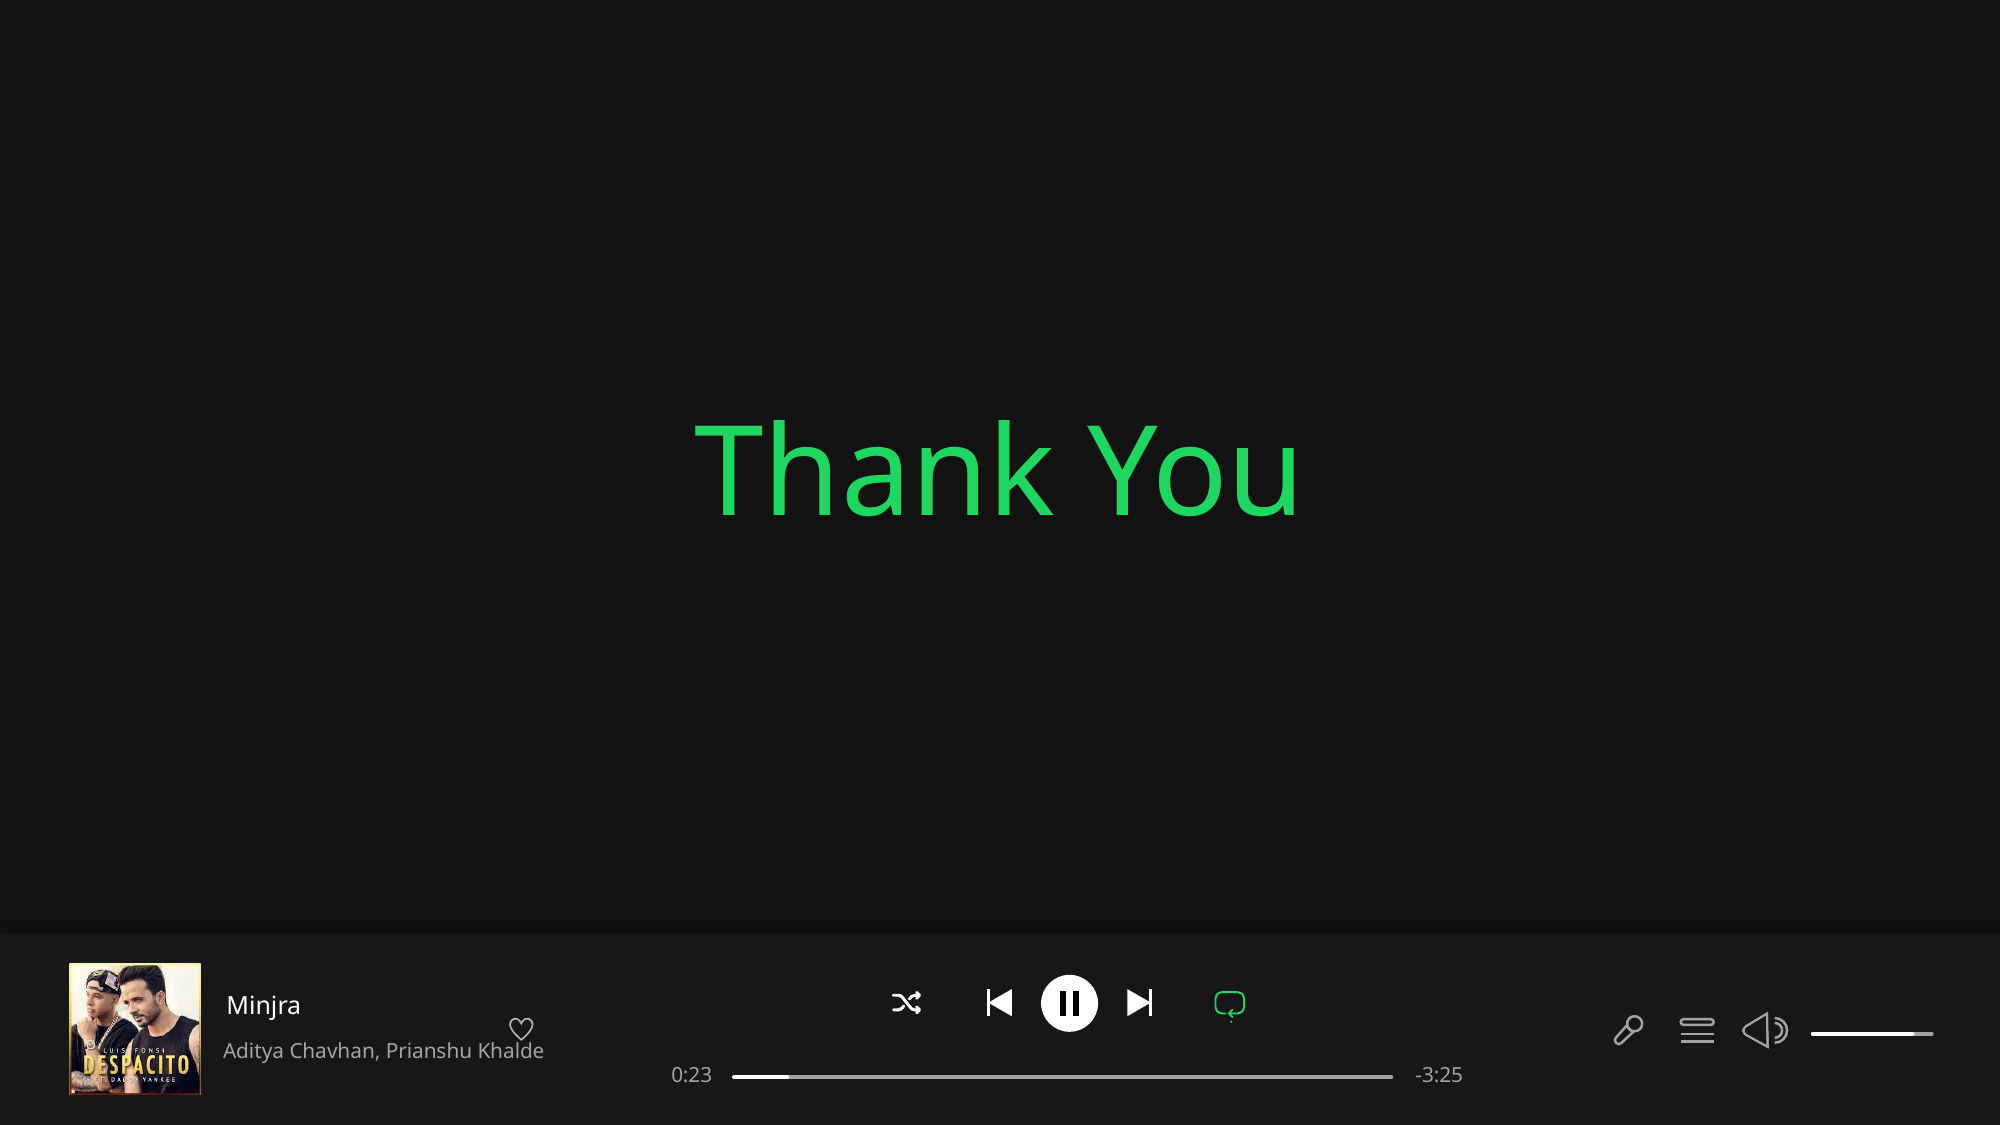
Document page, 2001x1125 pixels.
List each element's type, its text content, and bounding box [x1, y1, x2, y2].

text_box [1214, 991, 1245, 1024]
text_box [1614, 1016, 1643, 1045]
text_box Minjra [211, 981, 526, 1027]
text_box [891, 991, 922, 1015]
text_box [509, 1018, 533, 1041]
text_box [0, 932, 2000, 1125]
text_box 0:23 [656, 1054, 728, 1094]
text_box Aditya Chavhan, Prianshu Khalde [208, 1030, 560, 1071]
picture [69, 963, 201, 1095]
picture [1742, 1011, 1769, 1050]
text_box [986, 974, 1153, 1032]
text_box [1774, 1017, 1788, 1043]
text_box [1680, 1019, 1714, 1042]
text_box -3:25 [1400, 1054, 1478, 1094]
text_box Thank You [679, 383, 1321, 549]
